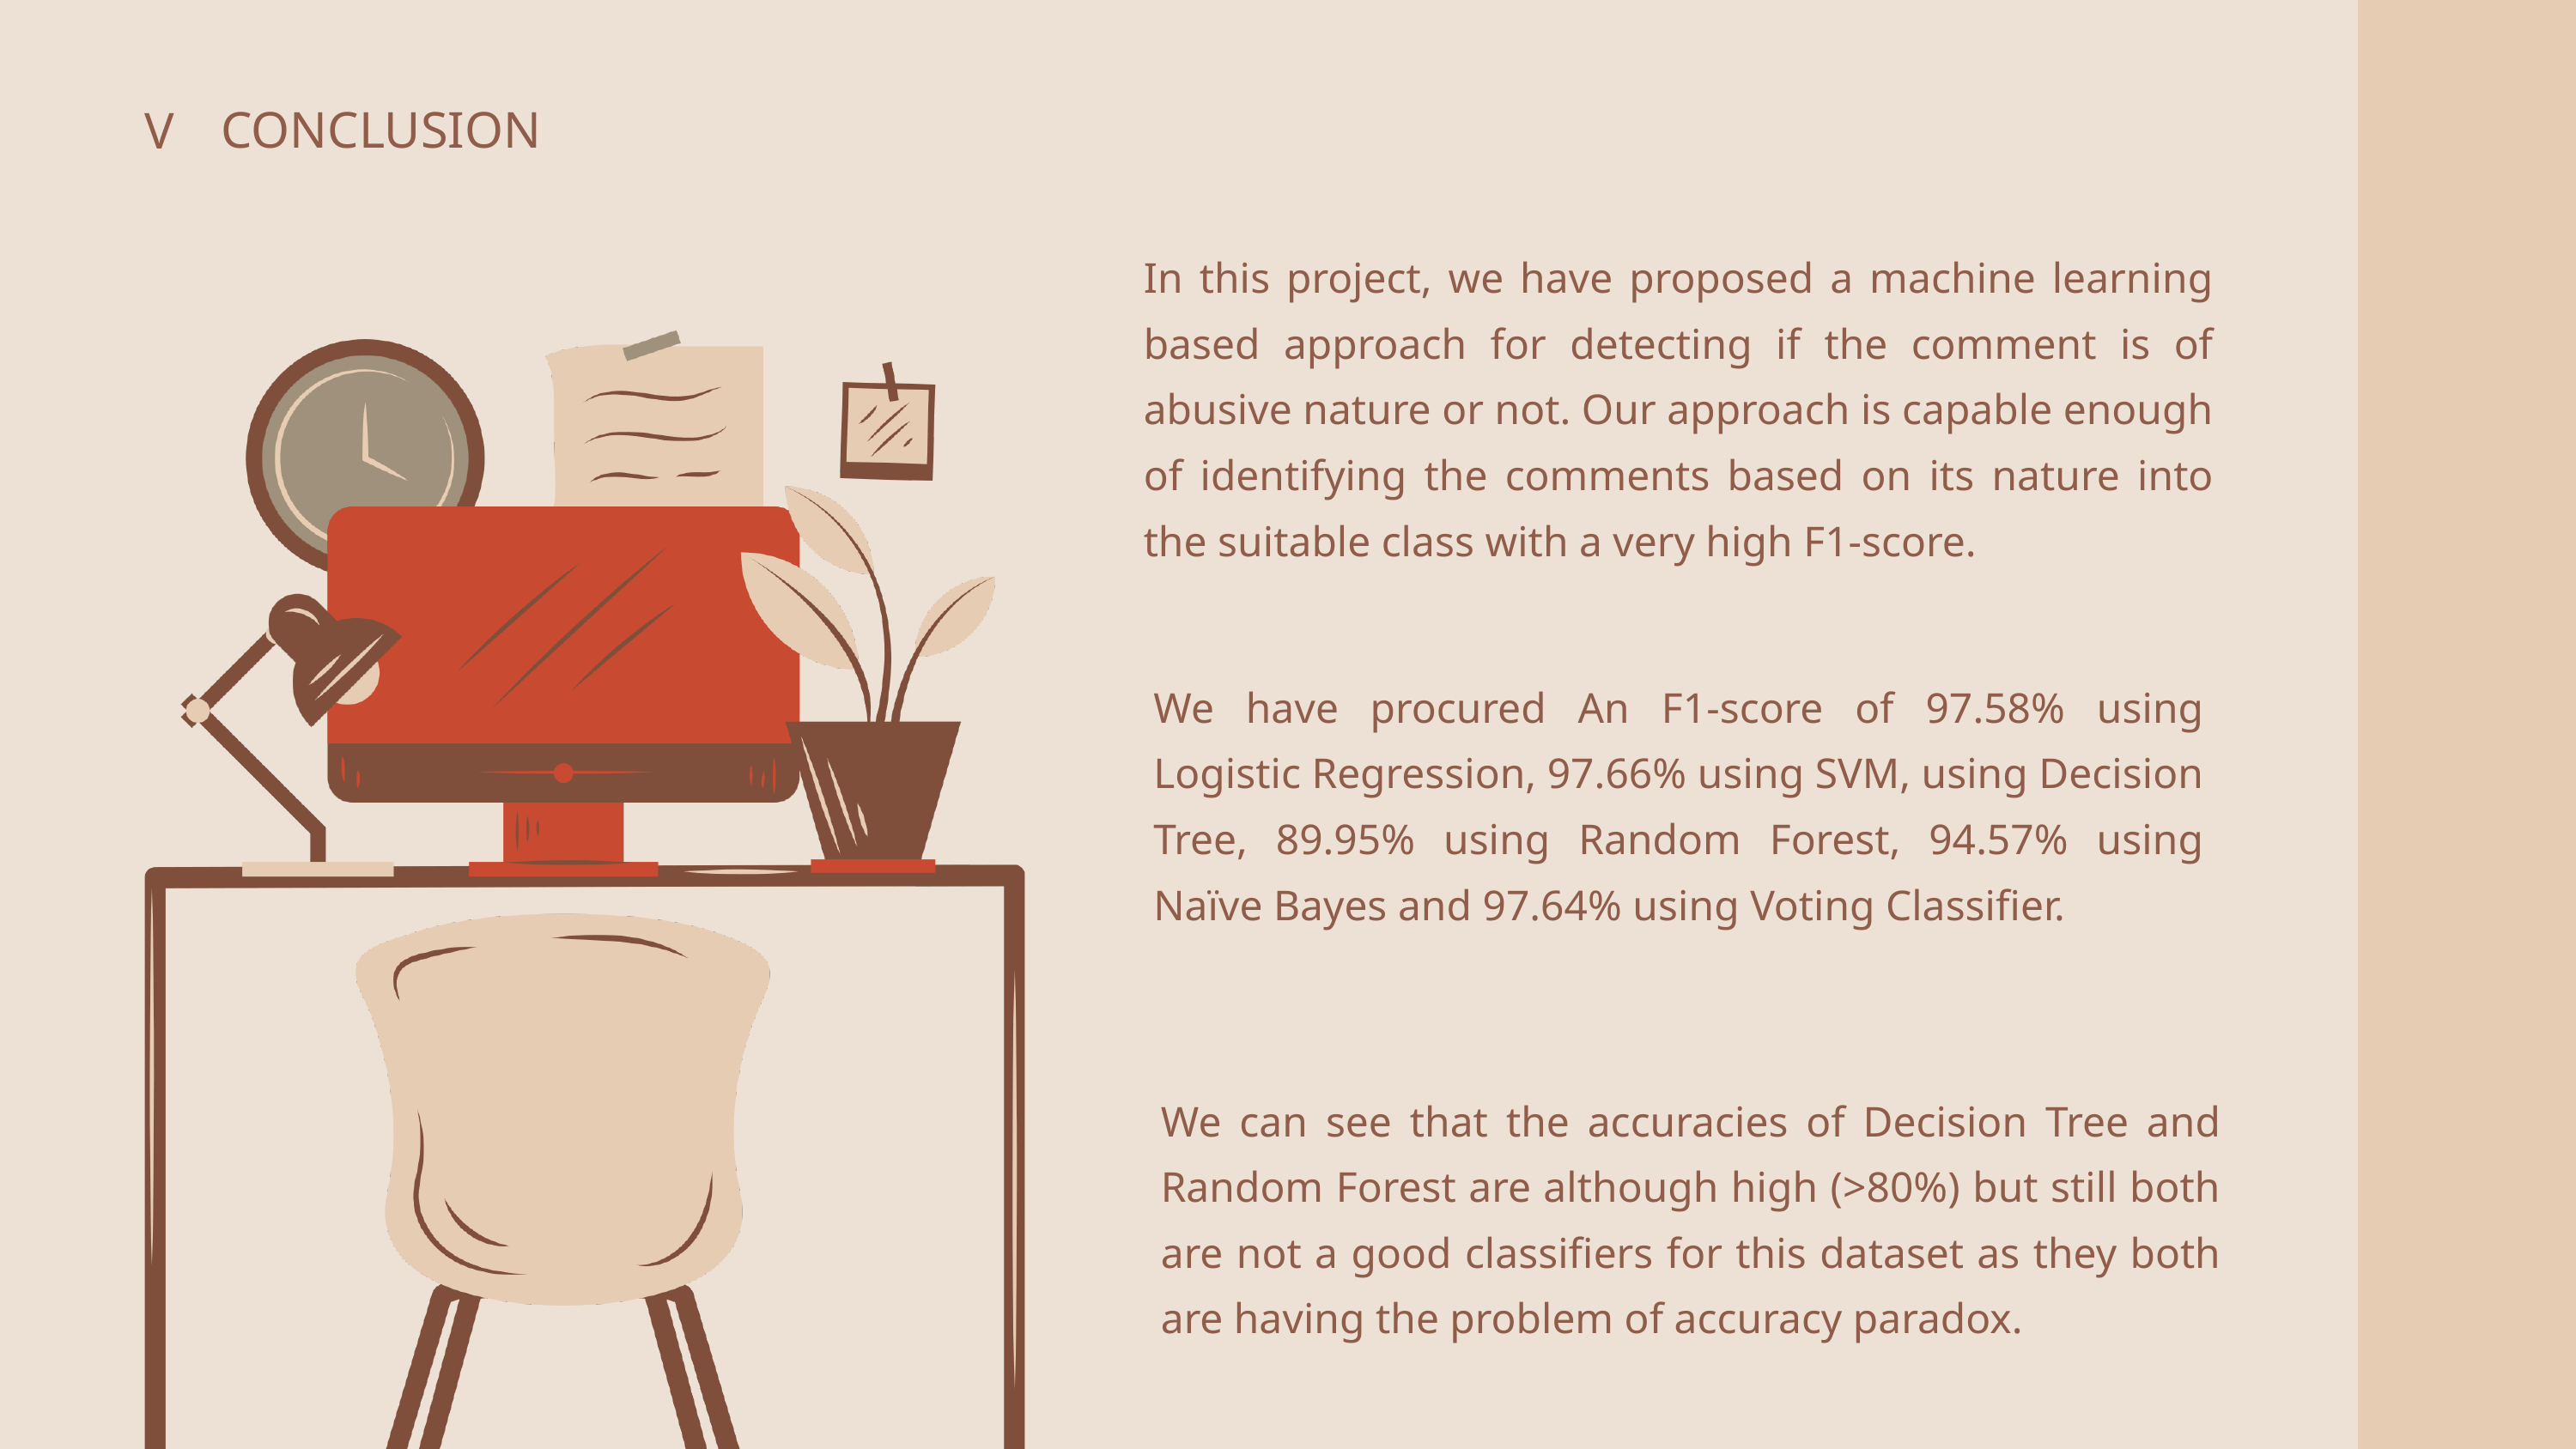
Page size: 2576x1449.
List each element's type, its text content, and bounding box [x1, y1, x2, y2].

text_box V [144, 100, 192, 159]
text_box [144, 329, 1025, 1449]
text_box We have procured An F1-score of 97.58% using Logistic Regression, 97.66% using SVM, using Decision Tree, 89.95% using Random Forest, 94.57% using Naïve Bayes and 97.64% using Voting Classifier. [1153, 664, 2206, 929]
text_box In this project, we have proposed a machine learning based approach for detecting if the comment is of abusive nature or not. Our approach is capable enough of identifying the comments based on its nature into the suitable class with a very high F1-score. [1143, 235, 2215, 565]
text_box We can see that the accuracies of Decision Tree and Random Forest are although high (>80%) but still both are not a good classifiers for this dataset as they both are having the problem of accuracy paradox. [1160, 1078, 2222, 1343]
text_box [2357, 0, 2576, 1449]
text_box CONCLUSION [221, 100, 1055, 217]
